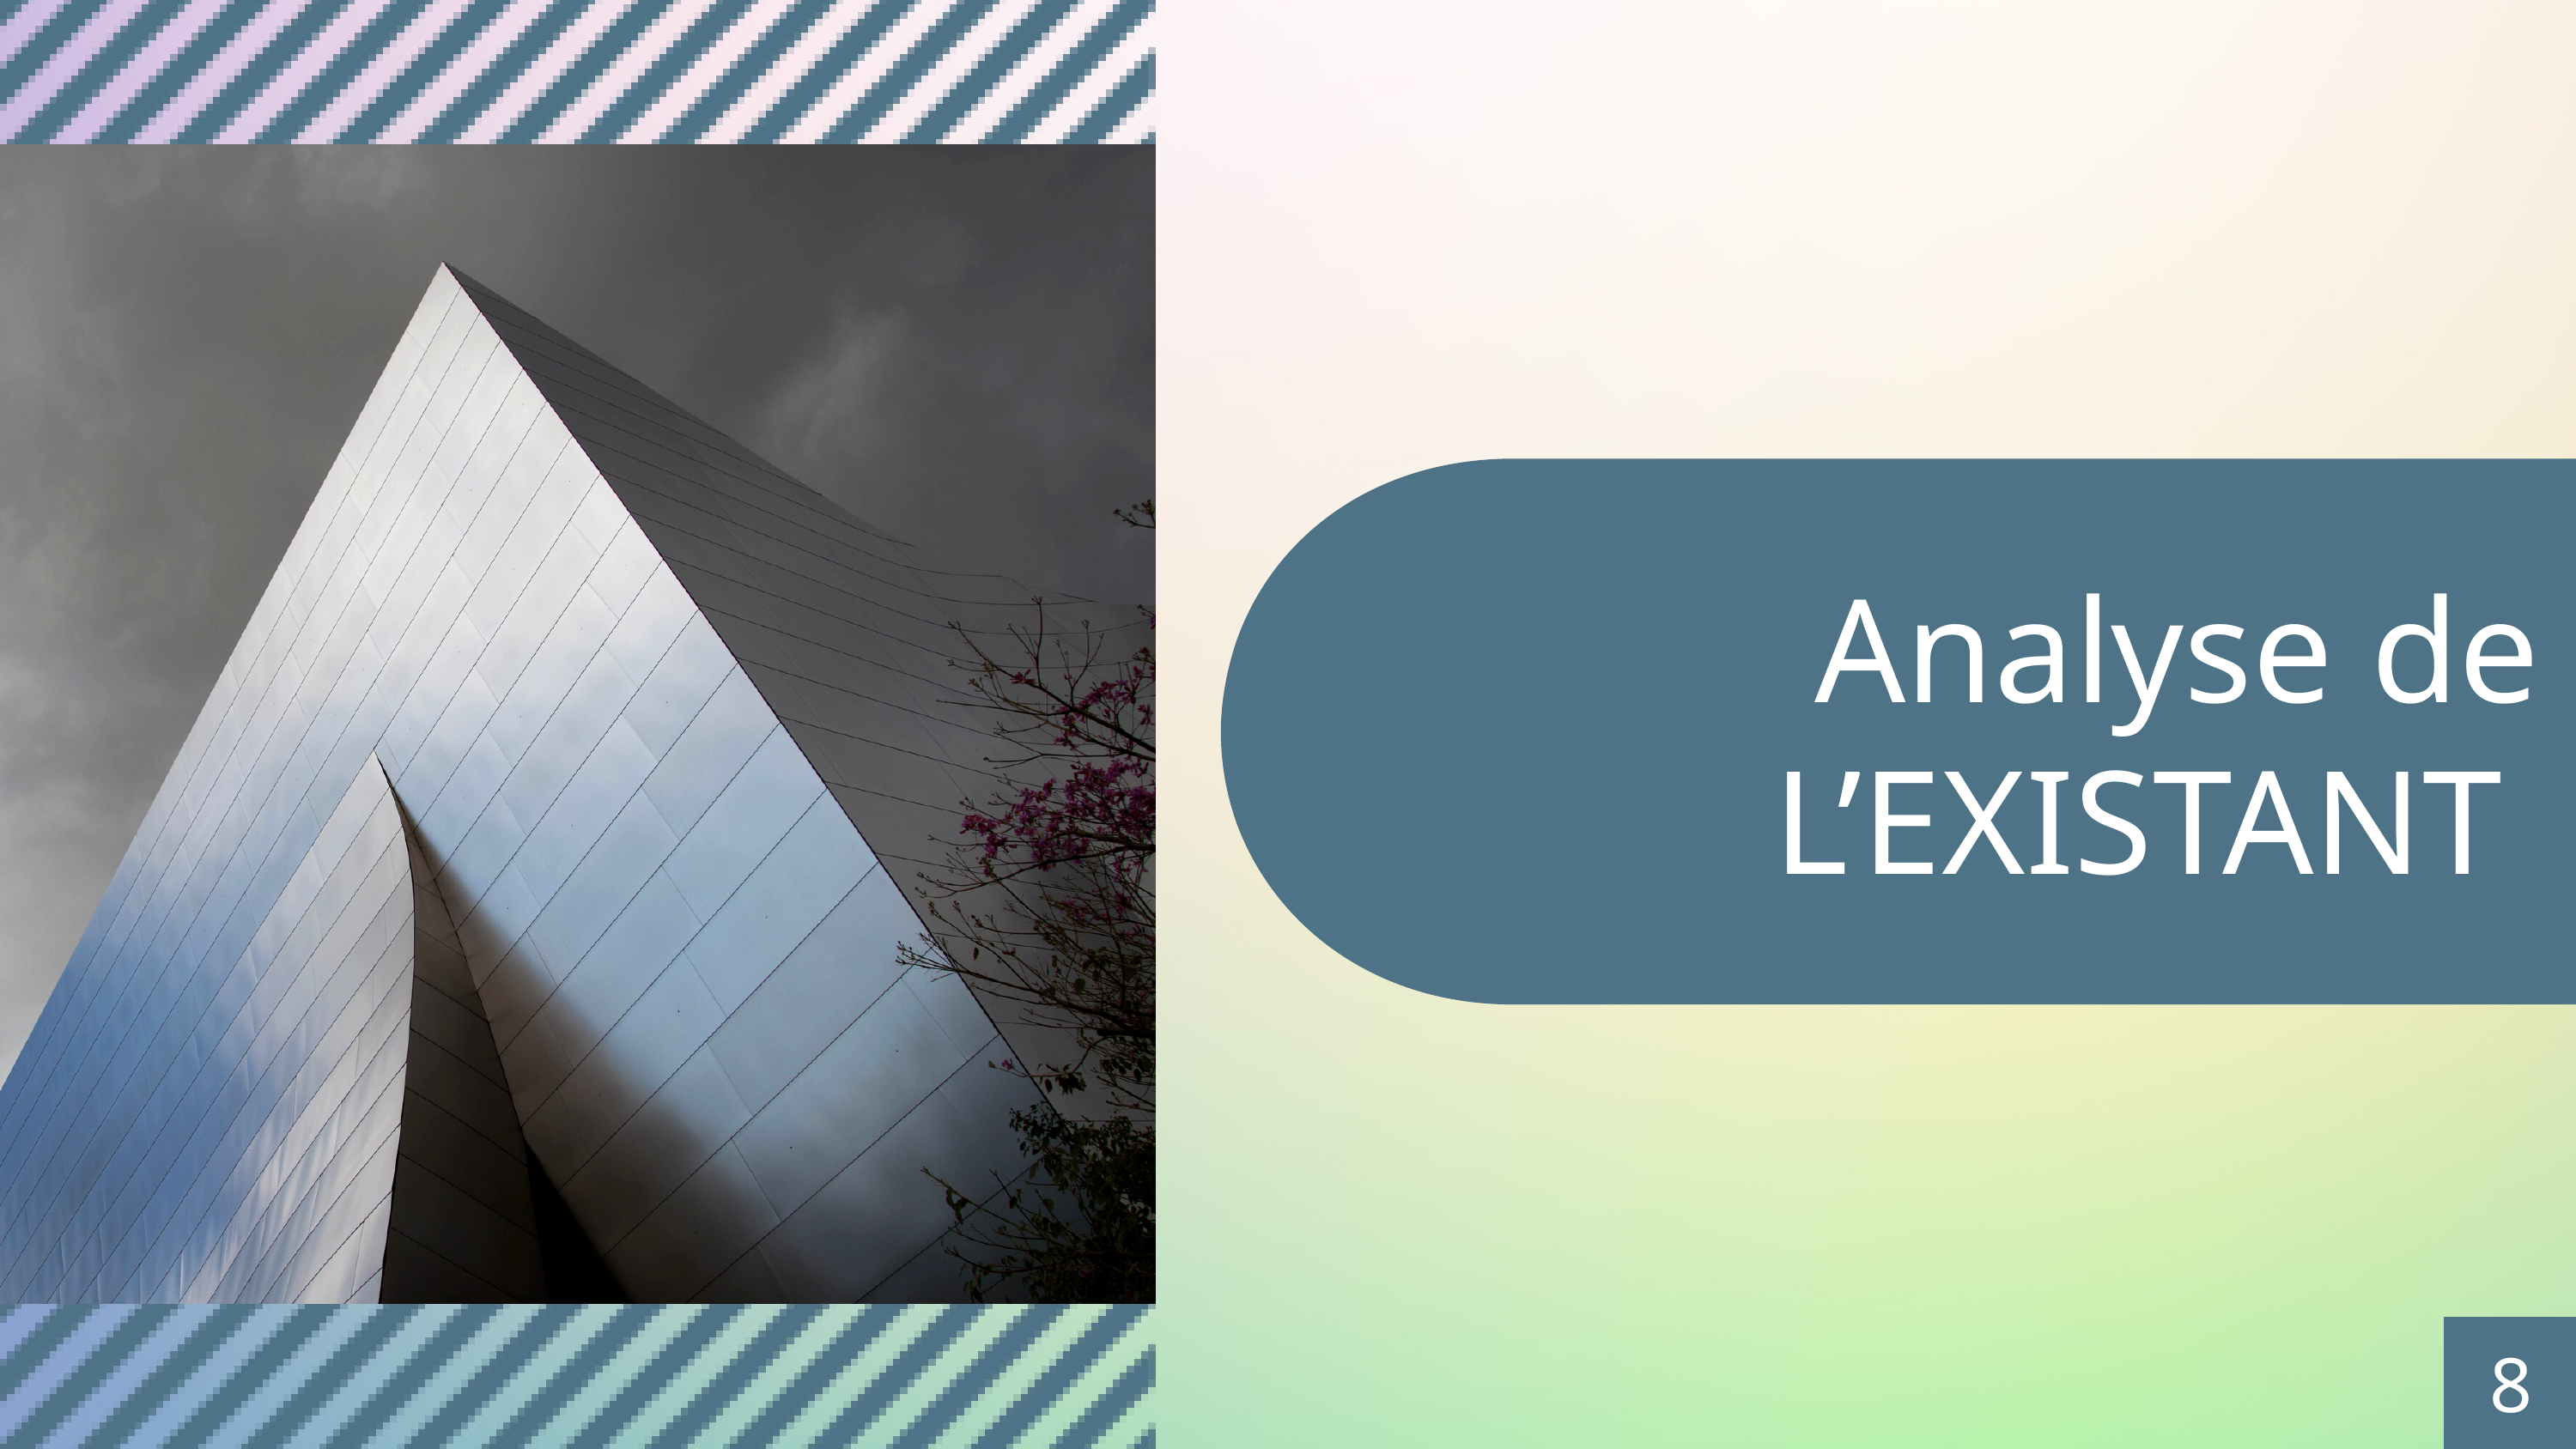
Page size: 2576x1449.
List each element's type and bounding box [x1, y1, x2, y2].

picture [0, 0, 2576, 1449]
text_box [2444, 1316, 2576, 1449]
text_box [1641, 37, 2188, 1426]
